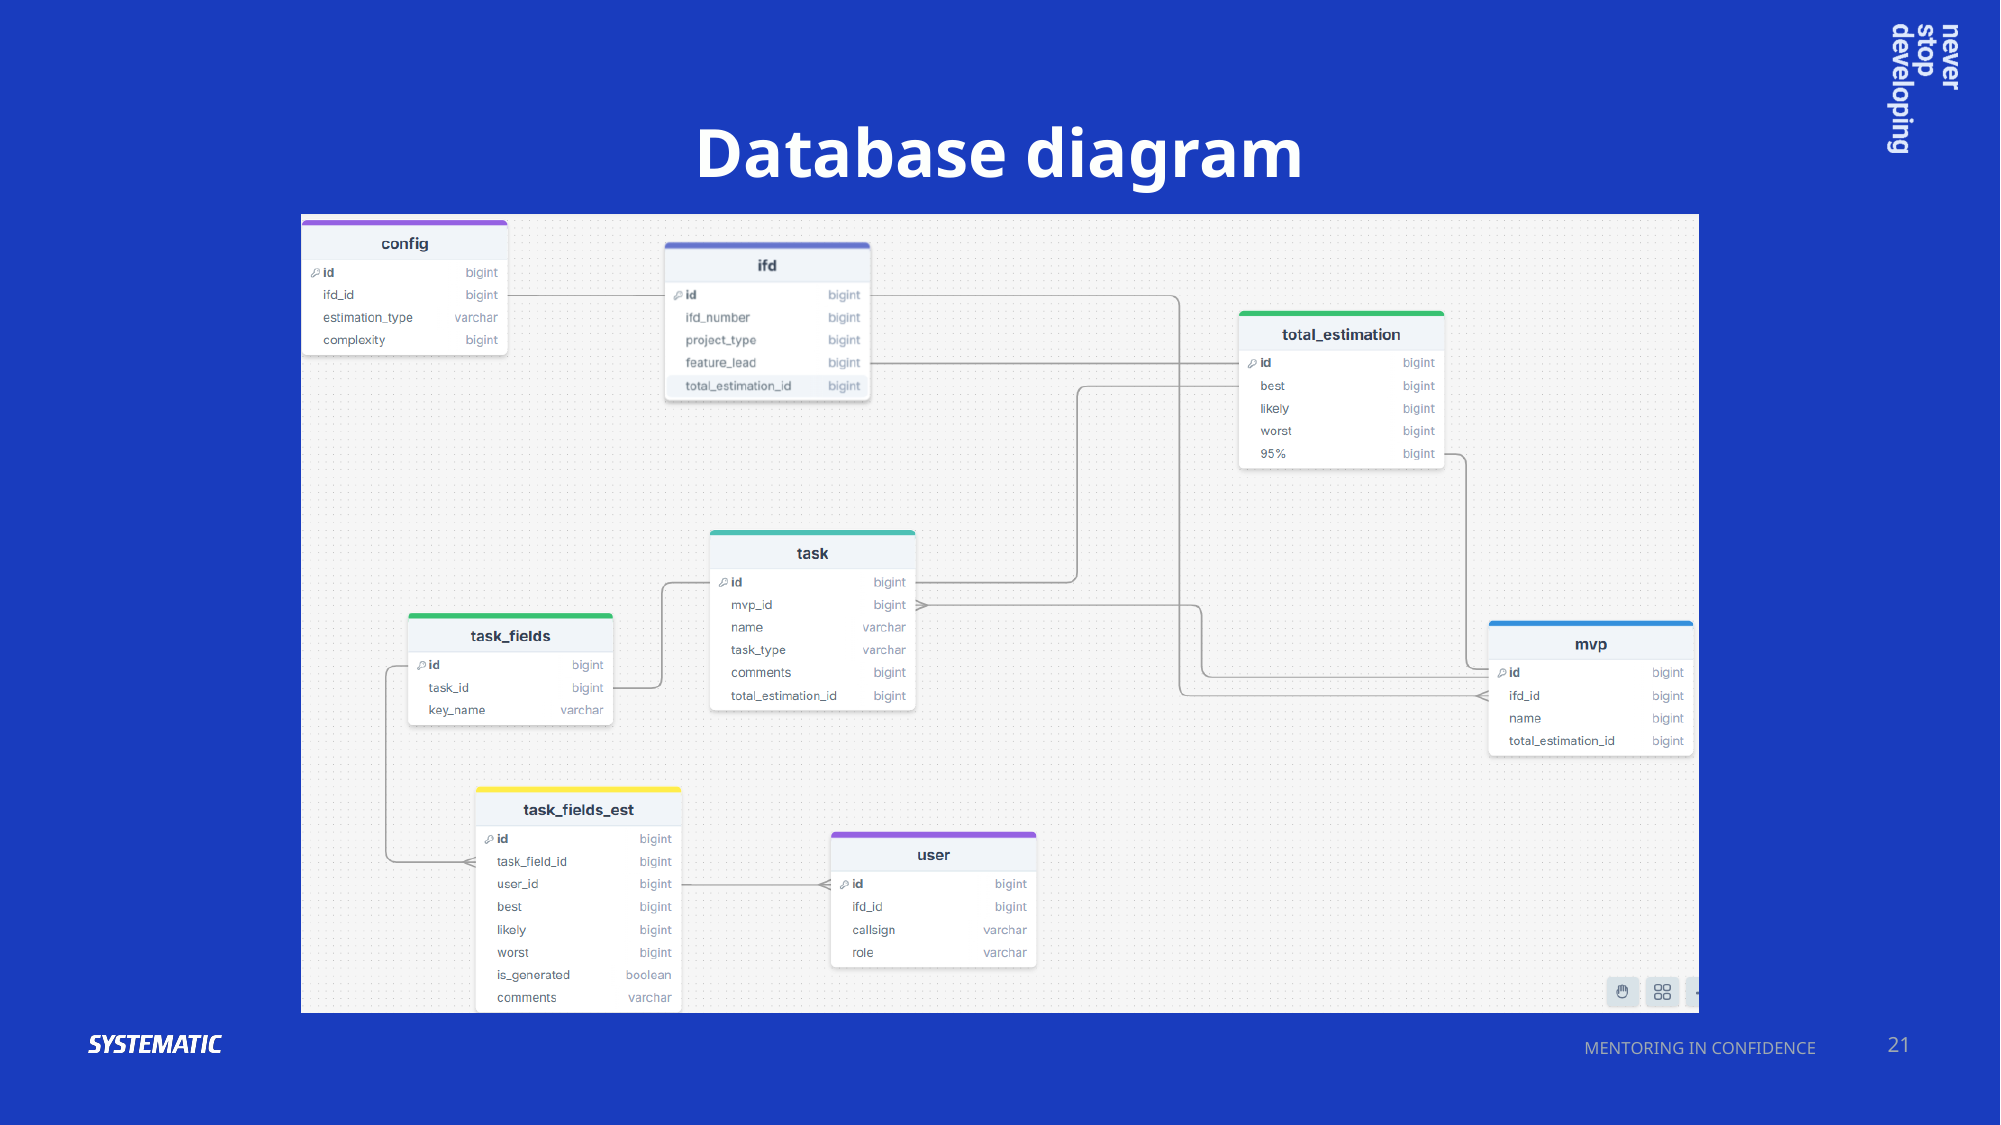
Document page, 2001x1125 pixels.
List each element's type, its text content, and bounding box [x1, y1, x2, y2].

footer MENTORING IN CONFIDENCE [905, 1035, 1817, 1060]
picture [88, 1035, 222, 1053]
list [301, 214, 1699, 1013]
slide_number 21 [1856, 1036, 1912, 1061]
title Database diagram [276, 90, 1724, 191]
